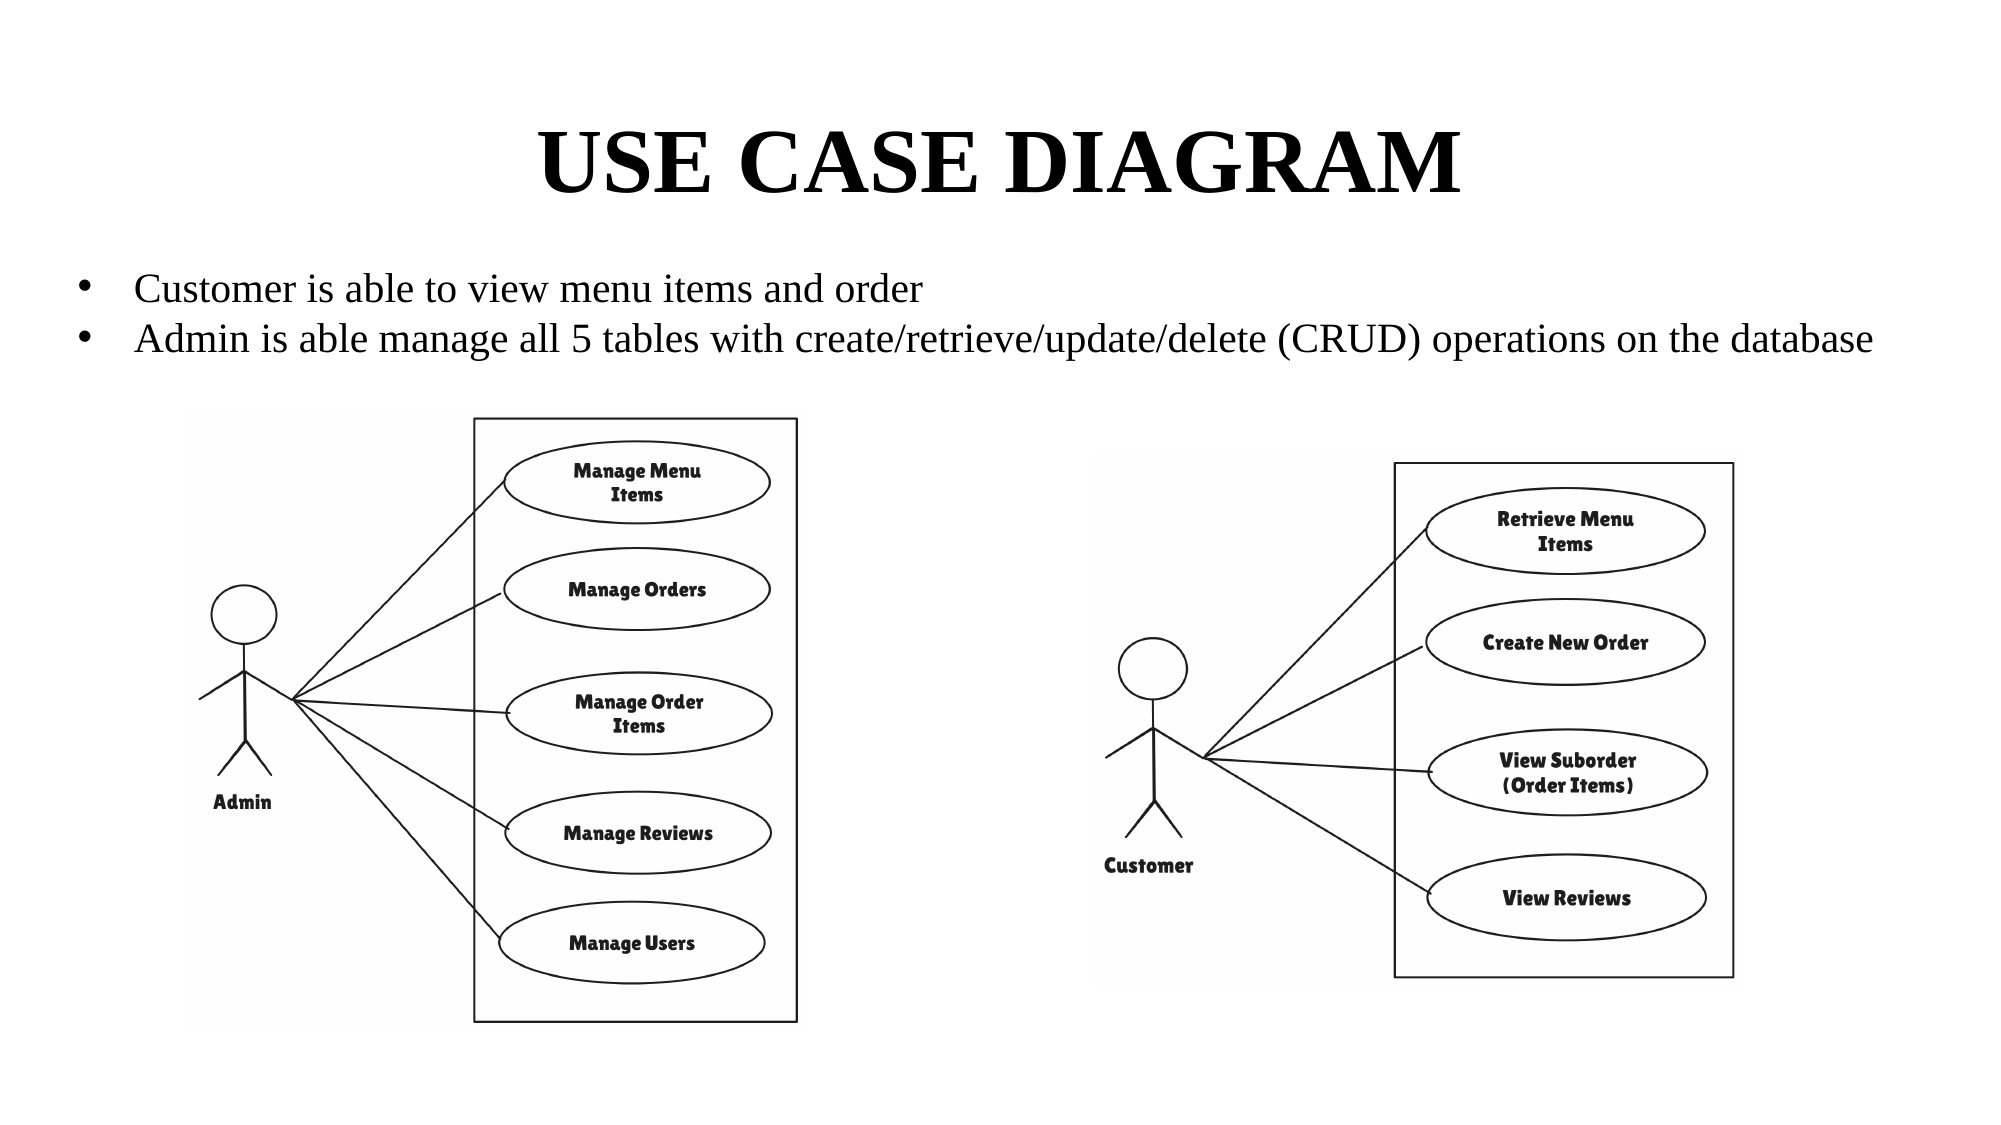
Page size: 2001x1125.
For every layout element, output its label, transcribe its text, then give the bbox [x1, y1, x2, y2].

picture [189, 408, 807, 1032]
picture [1093, 452, 1744, 989]
text_box USE CASE DIAGRAM Customer is able to view menu items and order Admin is able manage all 5 tables with create/retrieve/update/delete (CRUD) operations on the database [62, 93, 1938, 368]
